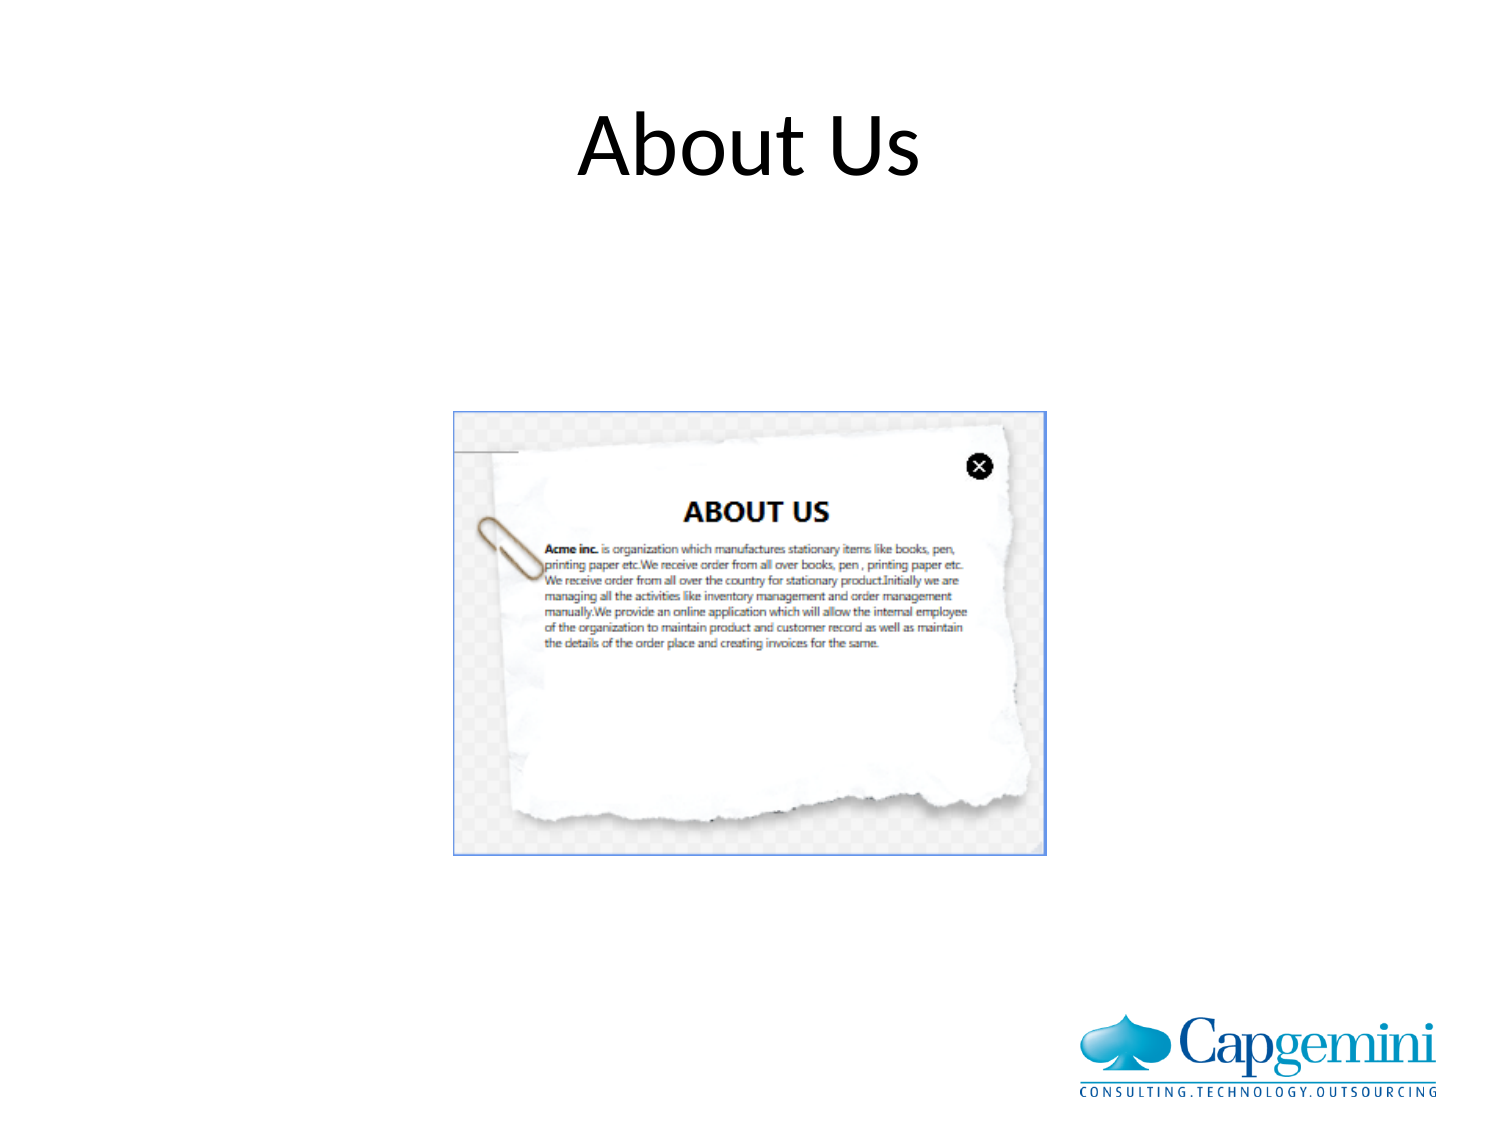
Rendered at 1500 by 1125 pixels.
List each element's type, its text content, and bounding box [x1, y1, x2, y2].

title About Us [75, 45, 1425, 233]
picture [1080, 1084, 1436, 1097]
picture [1080, 1014, 1436, 1081]
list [453, 411, 1047, 856]
